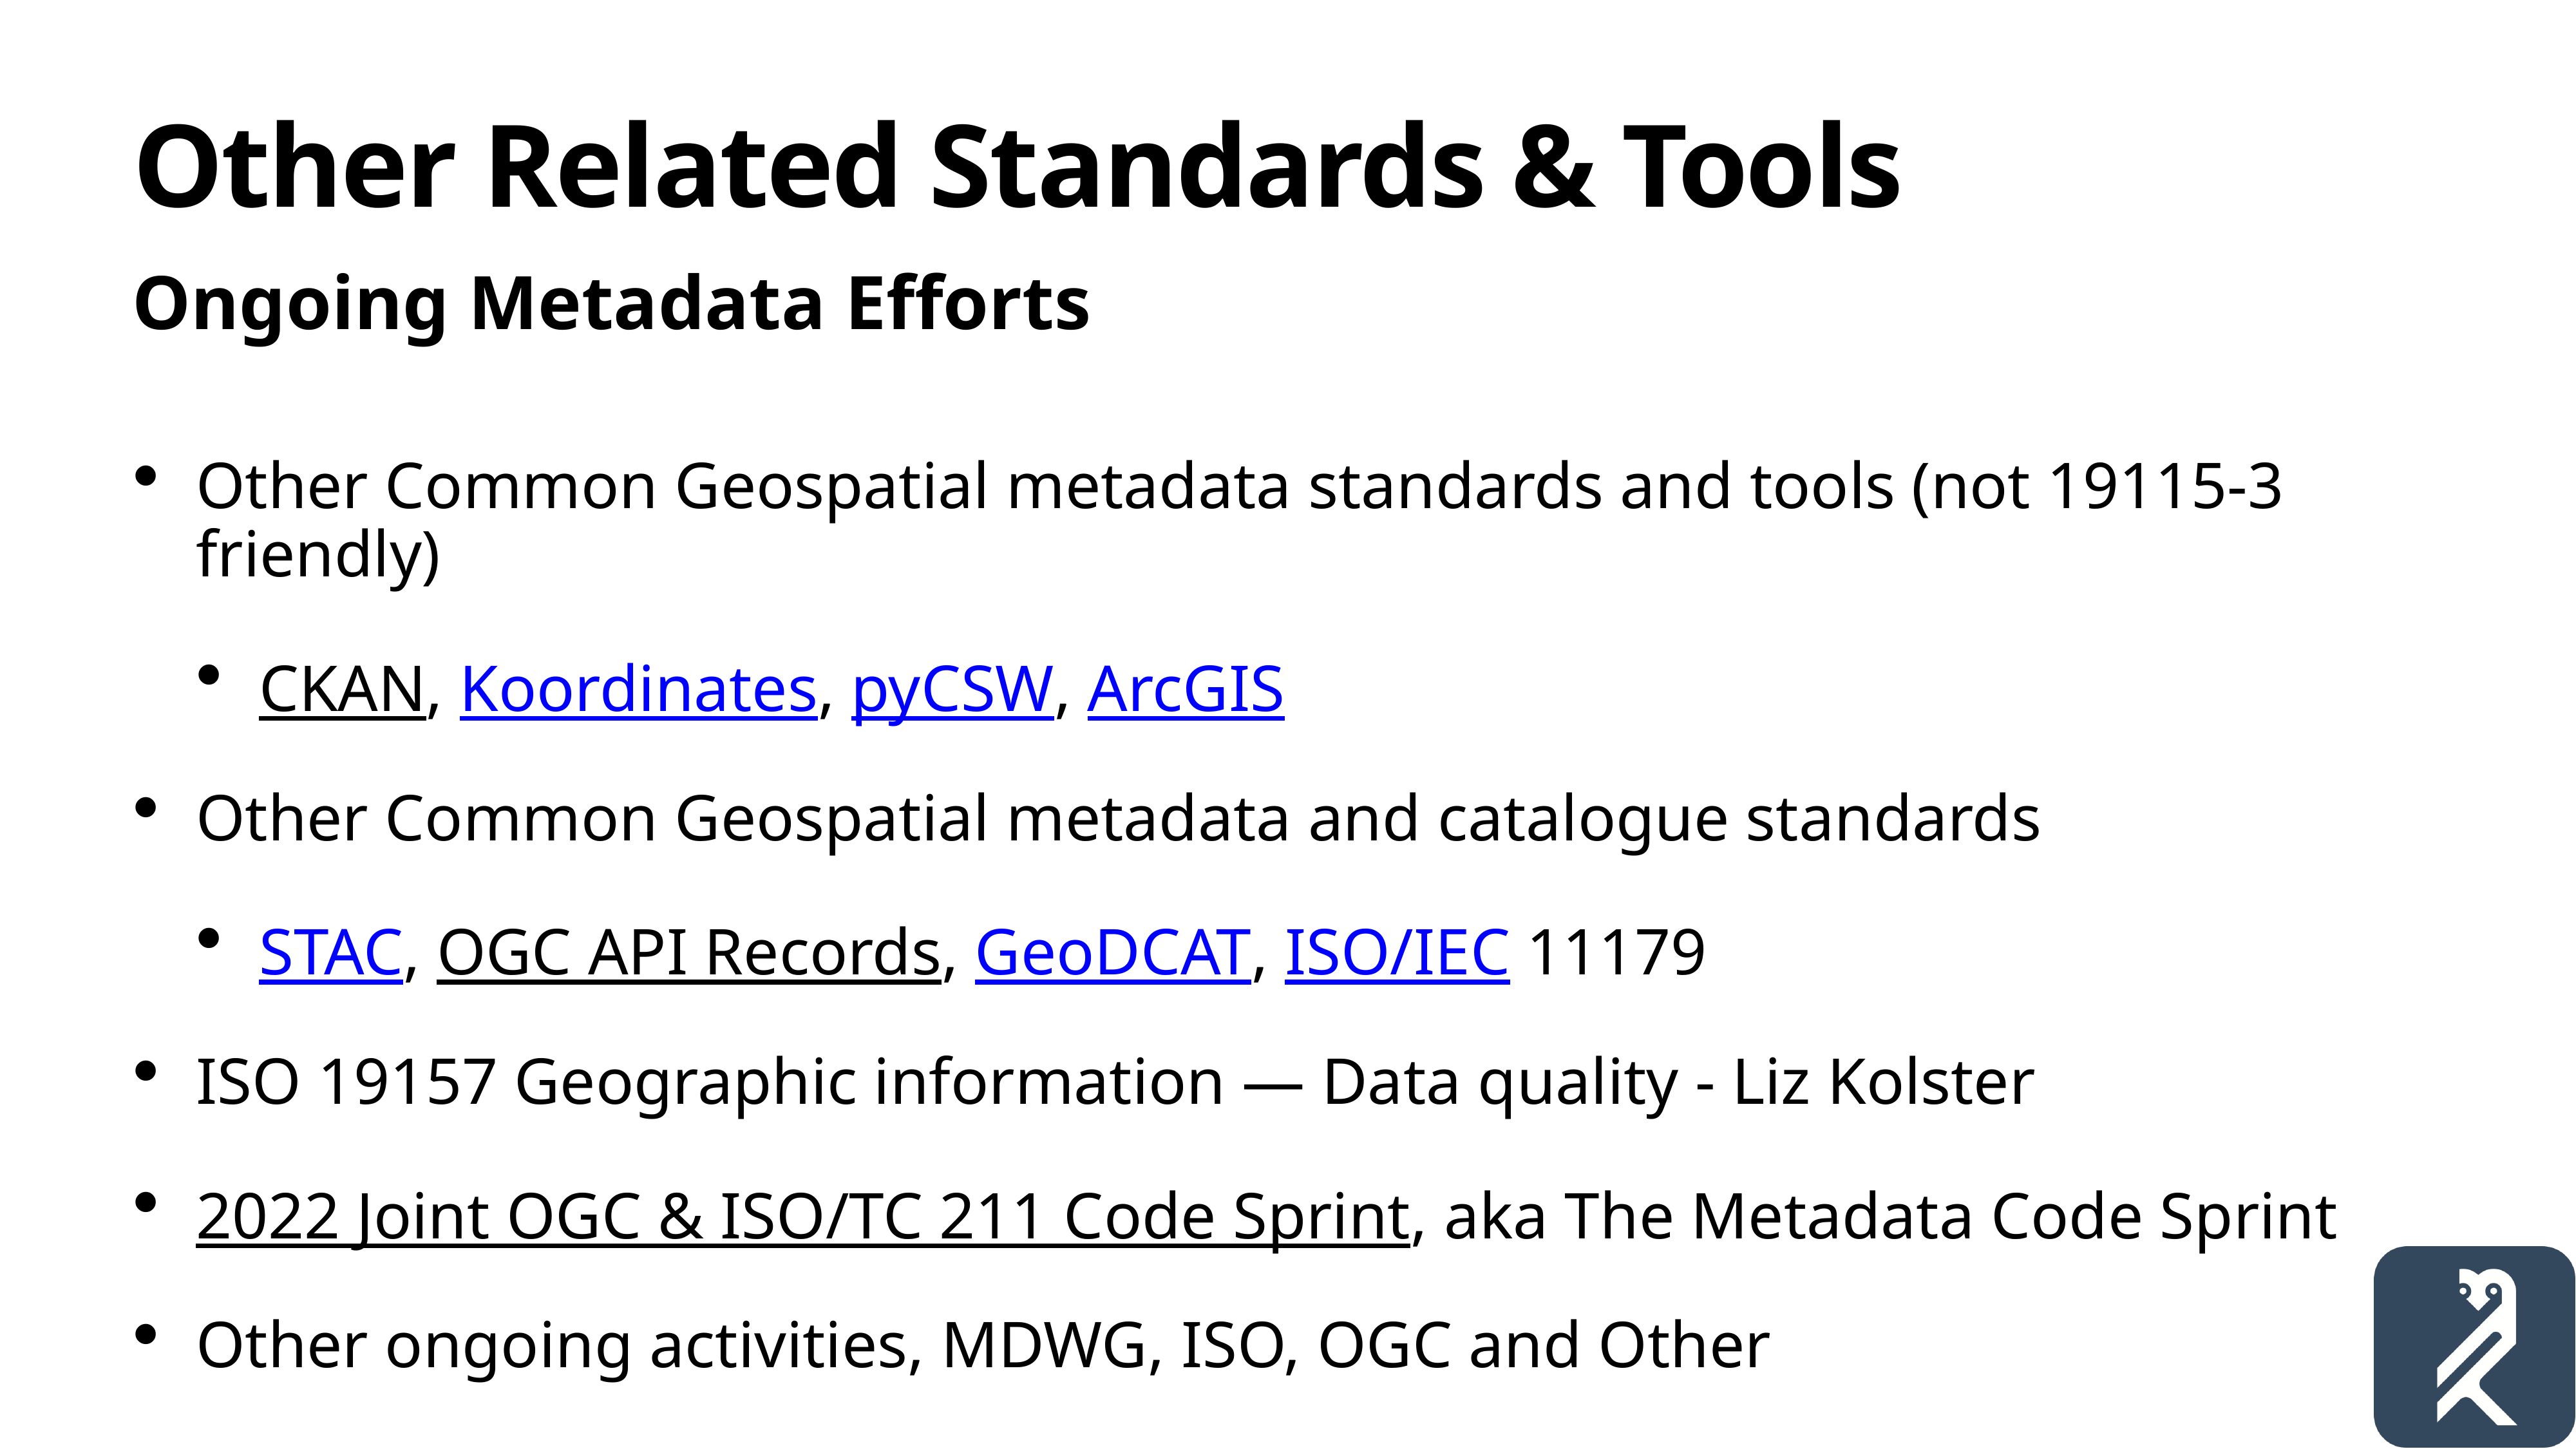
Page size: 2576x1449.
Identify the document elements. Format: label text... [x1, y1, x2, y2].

title Other Related Standards & Tools [127, 113, 2449, 250]
list Ongoing Metadata Efforts [127, 250, 2449, 350]
list Other Common Geospatial metadata standards and tools (not 19115-3 friendly) CKAN, Koordinates, pyCSW, ArcGIS Other Common Geospatial metadata and catalogue standards STAC, OGC API Records, GeoDCAT, ISO/IEC 11179 ISO 19157 Geographic information — Data quality - Liz Kolster 2022 Joint OGC & ISO/TC 211 Code Sprint, aka The Metadata Code Sprint Other ongoing activities, MDWG, ISO, OGC and Other [127, 448, 2449, 1321]
picture [2374, 1246, 2576, 1448]
